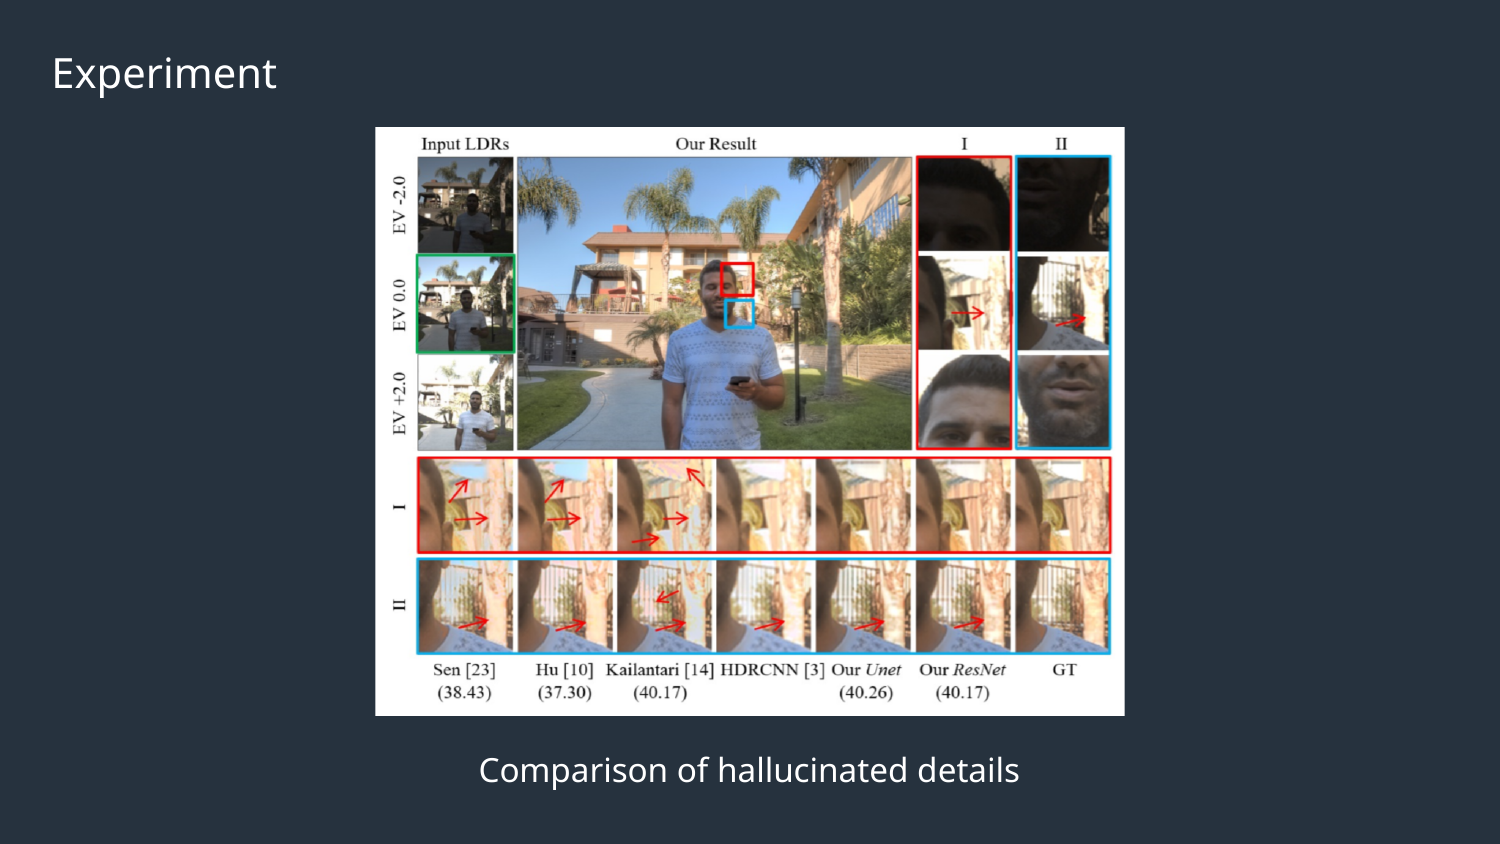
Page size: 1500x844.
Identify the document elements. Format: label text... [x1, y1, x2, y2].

text_box Experiment [36, 39, 293, 105]
text_box Comparison of hallucinated details [463, 741, 1036, 797]
picture [375, 127, 1125, 716]
